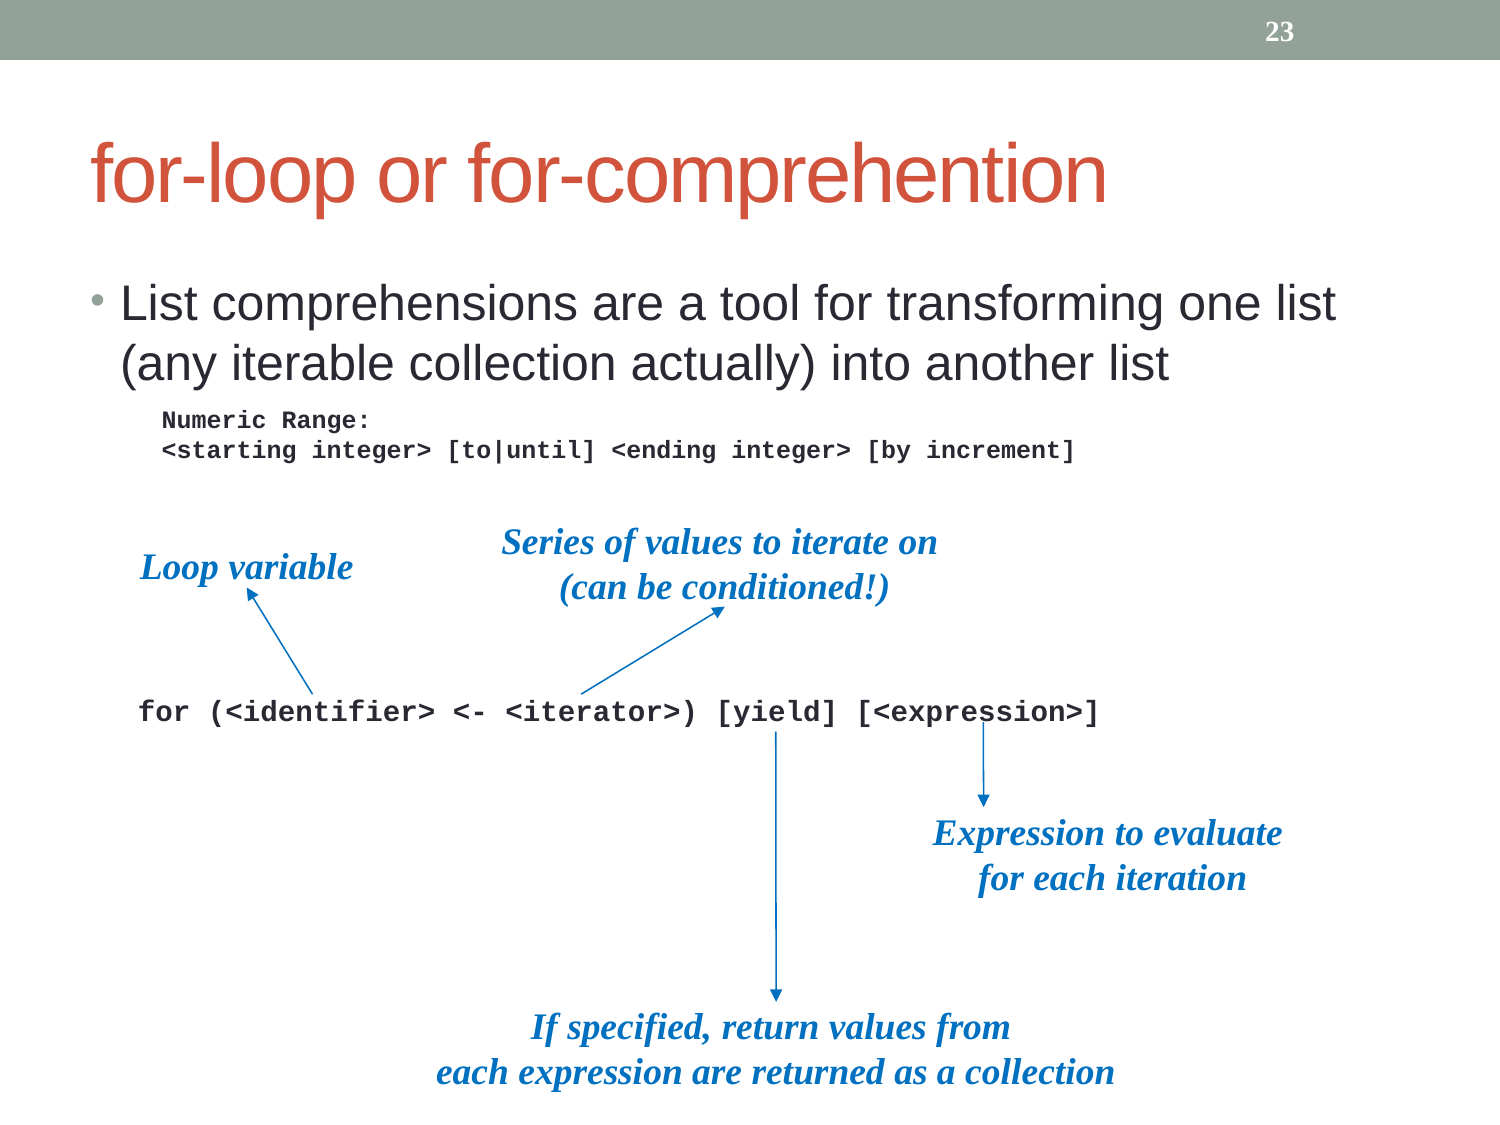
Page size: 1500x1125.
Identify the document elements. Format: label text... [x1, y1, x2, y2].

title for-loop or for-comprehention [75, 87, 1425, 250]
slide_number 23 [1250, 3, 1425, 57]
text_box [119, 395, 1295, 1093]
list List comprehensions are a tool for transforming one list (any iterable collection actually) into another list [75, 262, 1425, 1063]
